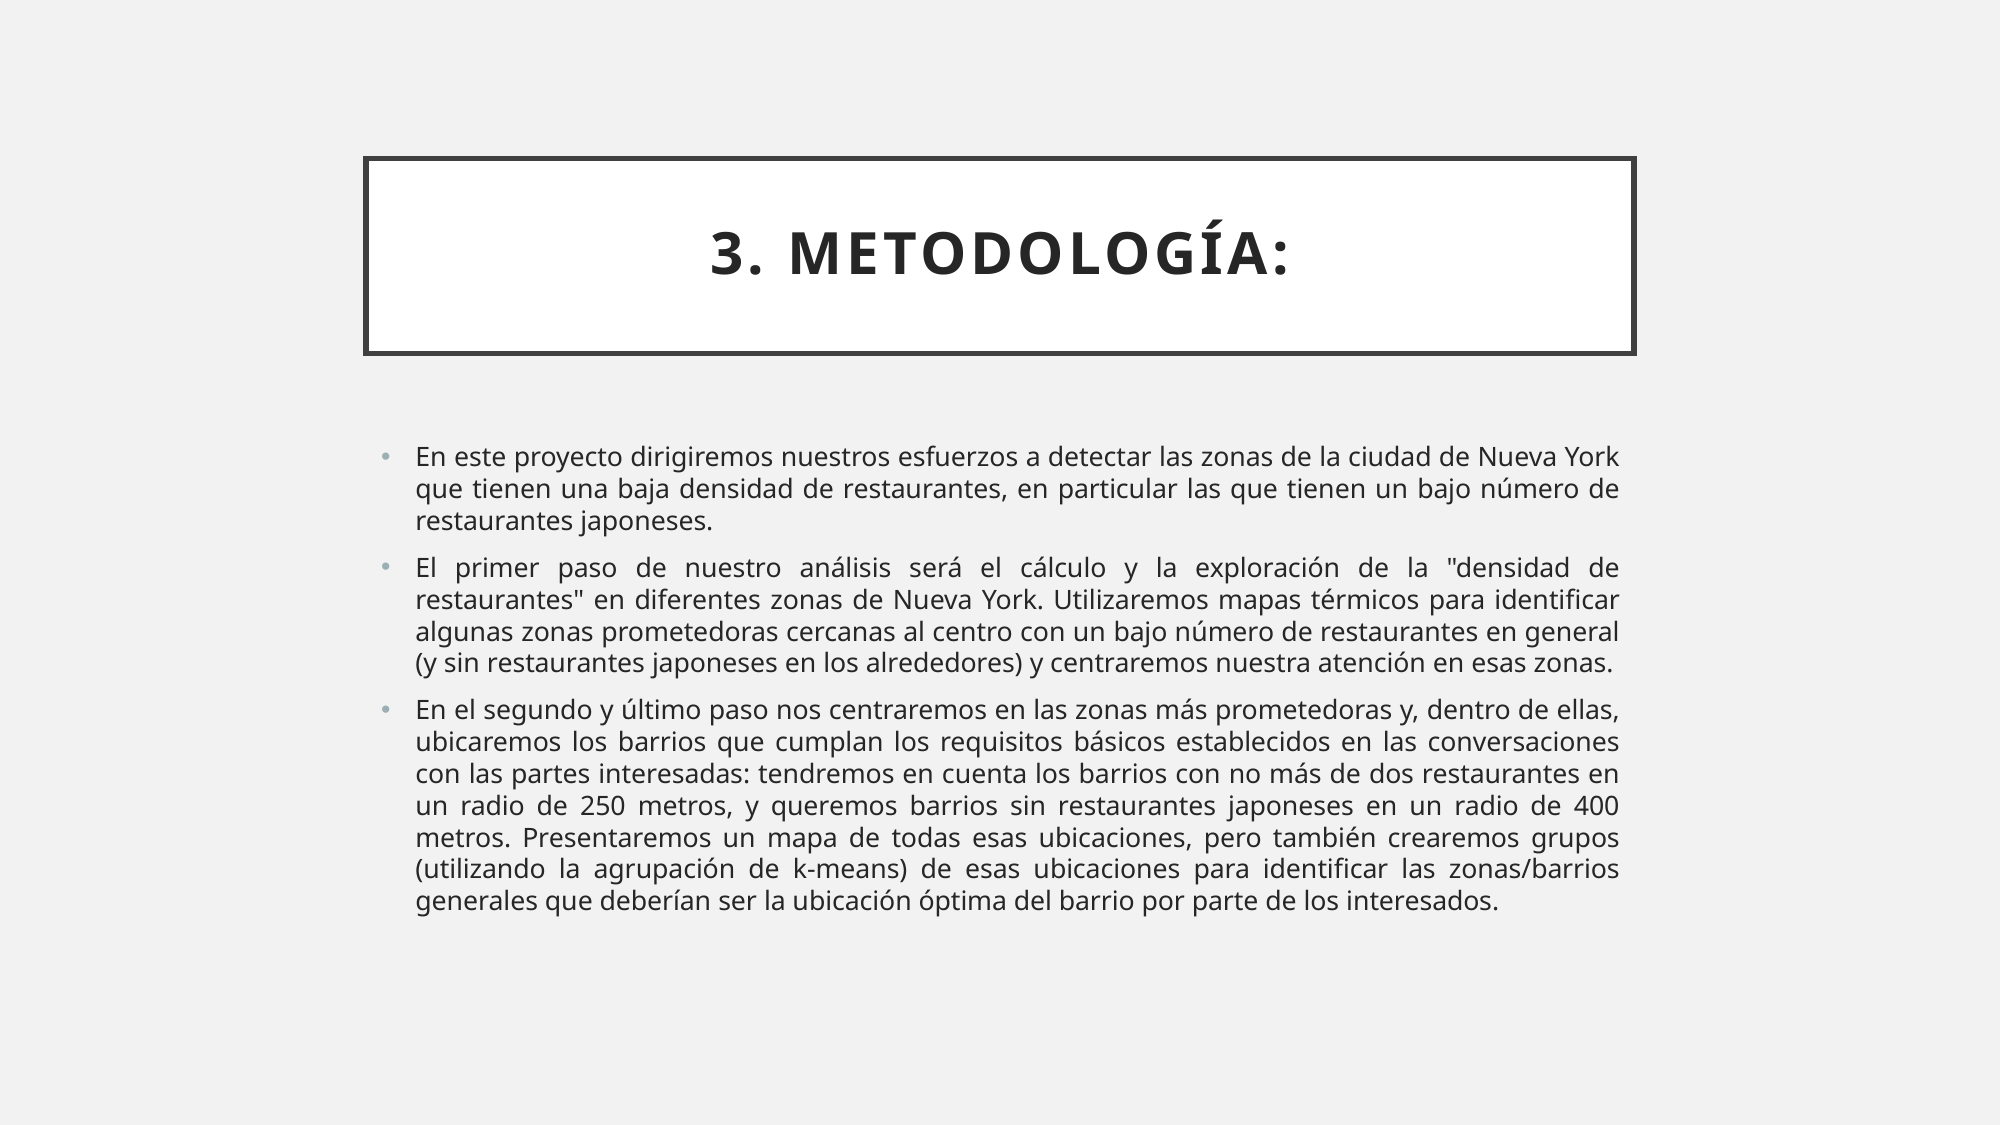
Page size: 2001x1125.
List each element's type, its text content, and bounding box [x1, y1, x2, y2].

title 3. Metodología: [363, 156, 1637, 356]
list En este proyecto dirigiremos nuestros esfuerzos a detectar las zonas de la ciudad de Nueva York que tienen una baja densidad de restaurantes, en particular las que tienen un bajo número de restaurantes japoneses. El primer paso de nuestro análisis será el cálculo y la exploración de la "densidad de restaurantes" en diferentes zonas de Nueva York. Utilizaremos mapas térmicos para identificar algunas zonas prometedoras cercanas al centro con un bajo número de restaurantes en general (y sin restaurantes japoneses en los alrededores) y centraremos nuestra atención en esas zonas. En el segundo y último paso nos centraremos en las zonas más prometedoras y, dentro de ellas, ubicaremos los barrios que cumplan los requisitos básicos establecidos en las conversaciones con las partes interesadas: tendremos en cuenta los barrios con no más de dos restaurantes en un radio de 250 metros, y queremos barrios sin restaurantes japoneses en un radio de 400 metros. Presentaremos un mapa de todas esas ubicaciones, pero también crearemos grupos (utilizando la agrupación de k-means) de esas ubicaciones para identificar las zonas/barrios generales que deberían ser la ubicación óptima del barrio por parte de los interesados. [366, 432, 1634, 942]
